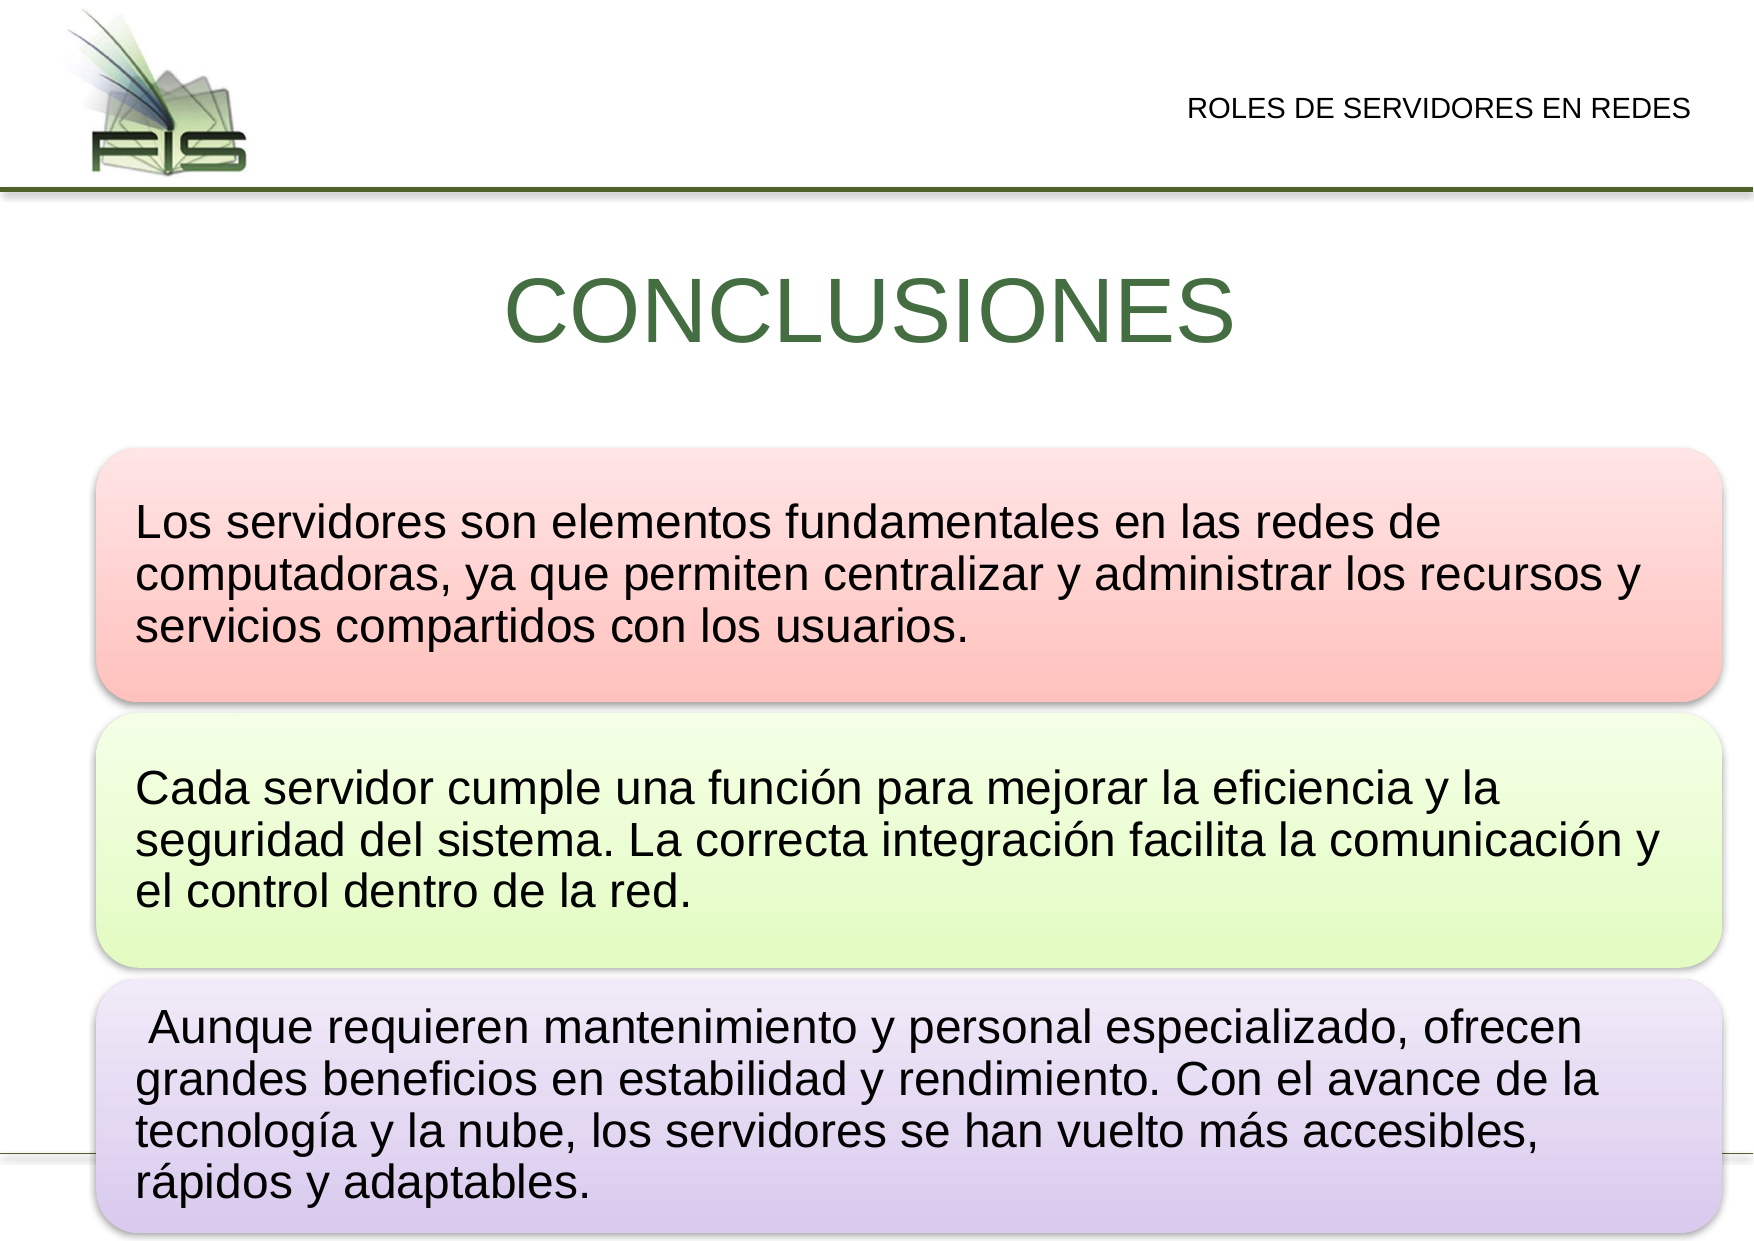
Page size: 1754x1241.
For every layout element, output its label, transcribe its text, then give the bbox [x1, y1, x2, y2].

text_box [96, 445, 1723, 1236]
title CONCLUSIONES [81, 235, 1660, 411]
text_box ROLES DE SERVIDORES EN REDES [794, 81, 1707, 167]
picture [61, 8, 250, 178]
